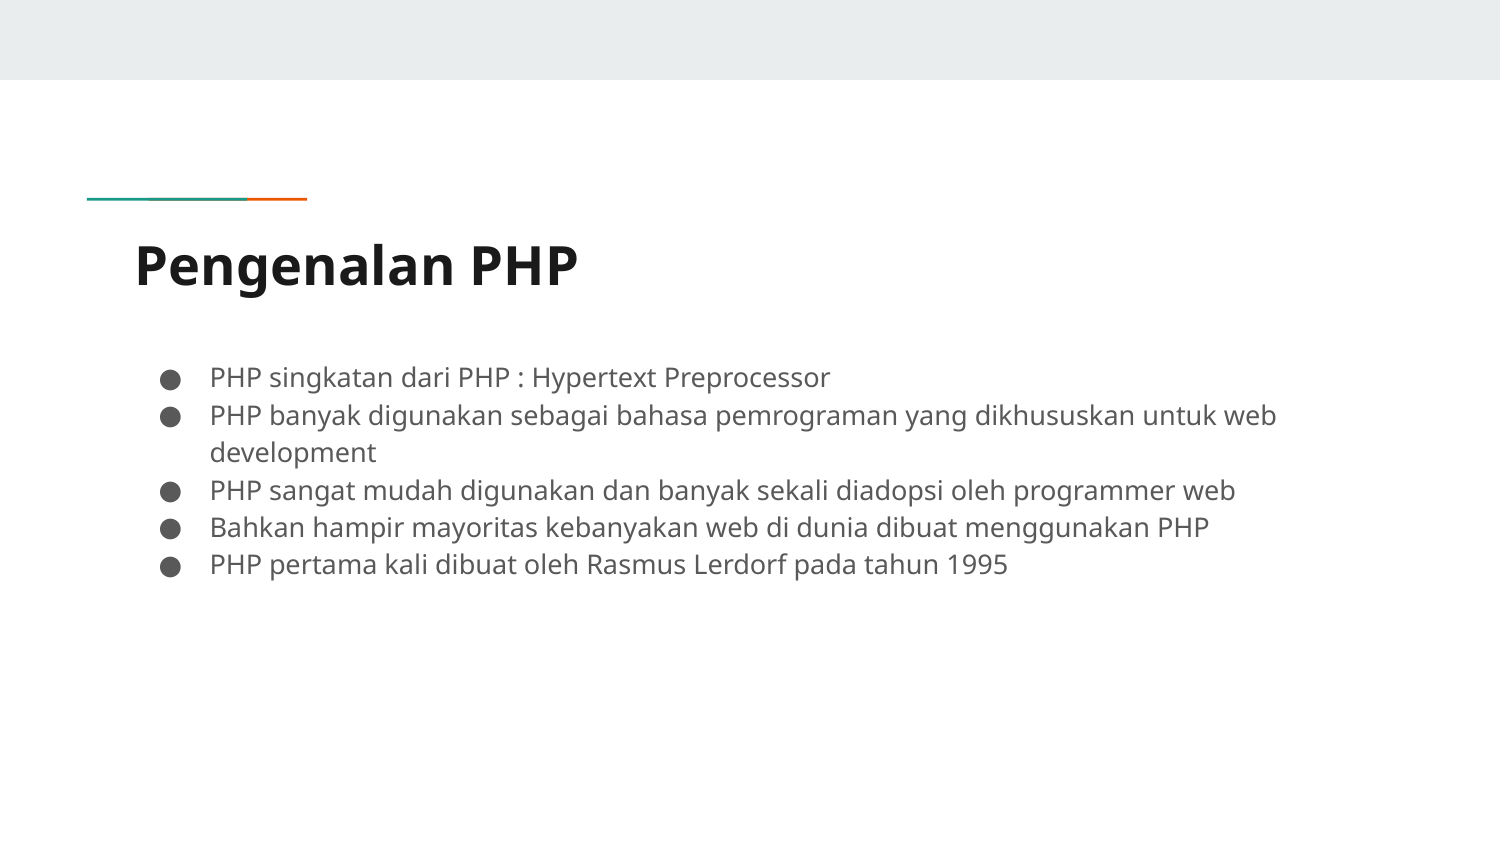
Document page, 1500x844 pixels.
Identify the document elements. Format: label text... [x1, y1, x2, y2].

title Pengenalan PHP [119, 216, 1381, 305]
list PHP singkatan dari PHP : Hypertext Preprocessor PHP banyak digunakan sebagai bahasa pemrograman yang dikhususkan untuk web development PHP sangat mudah digunakan dan banyak sekali diadopsi oleh programmer web Bahkan hampir mayoritas kebanyakan web di dunia dibuat menggunakan PHP PHP pertama kali dibuat oleh Rasmus Lerdorf pada tahun 1995 [119, 341, 1381, 712]
